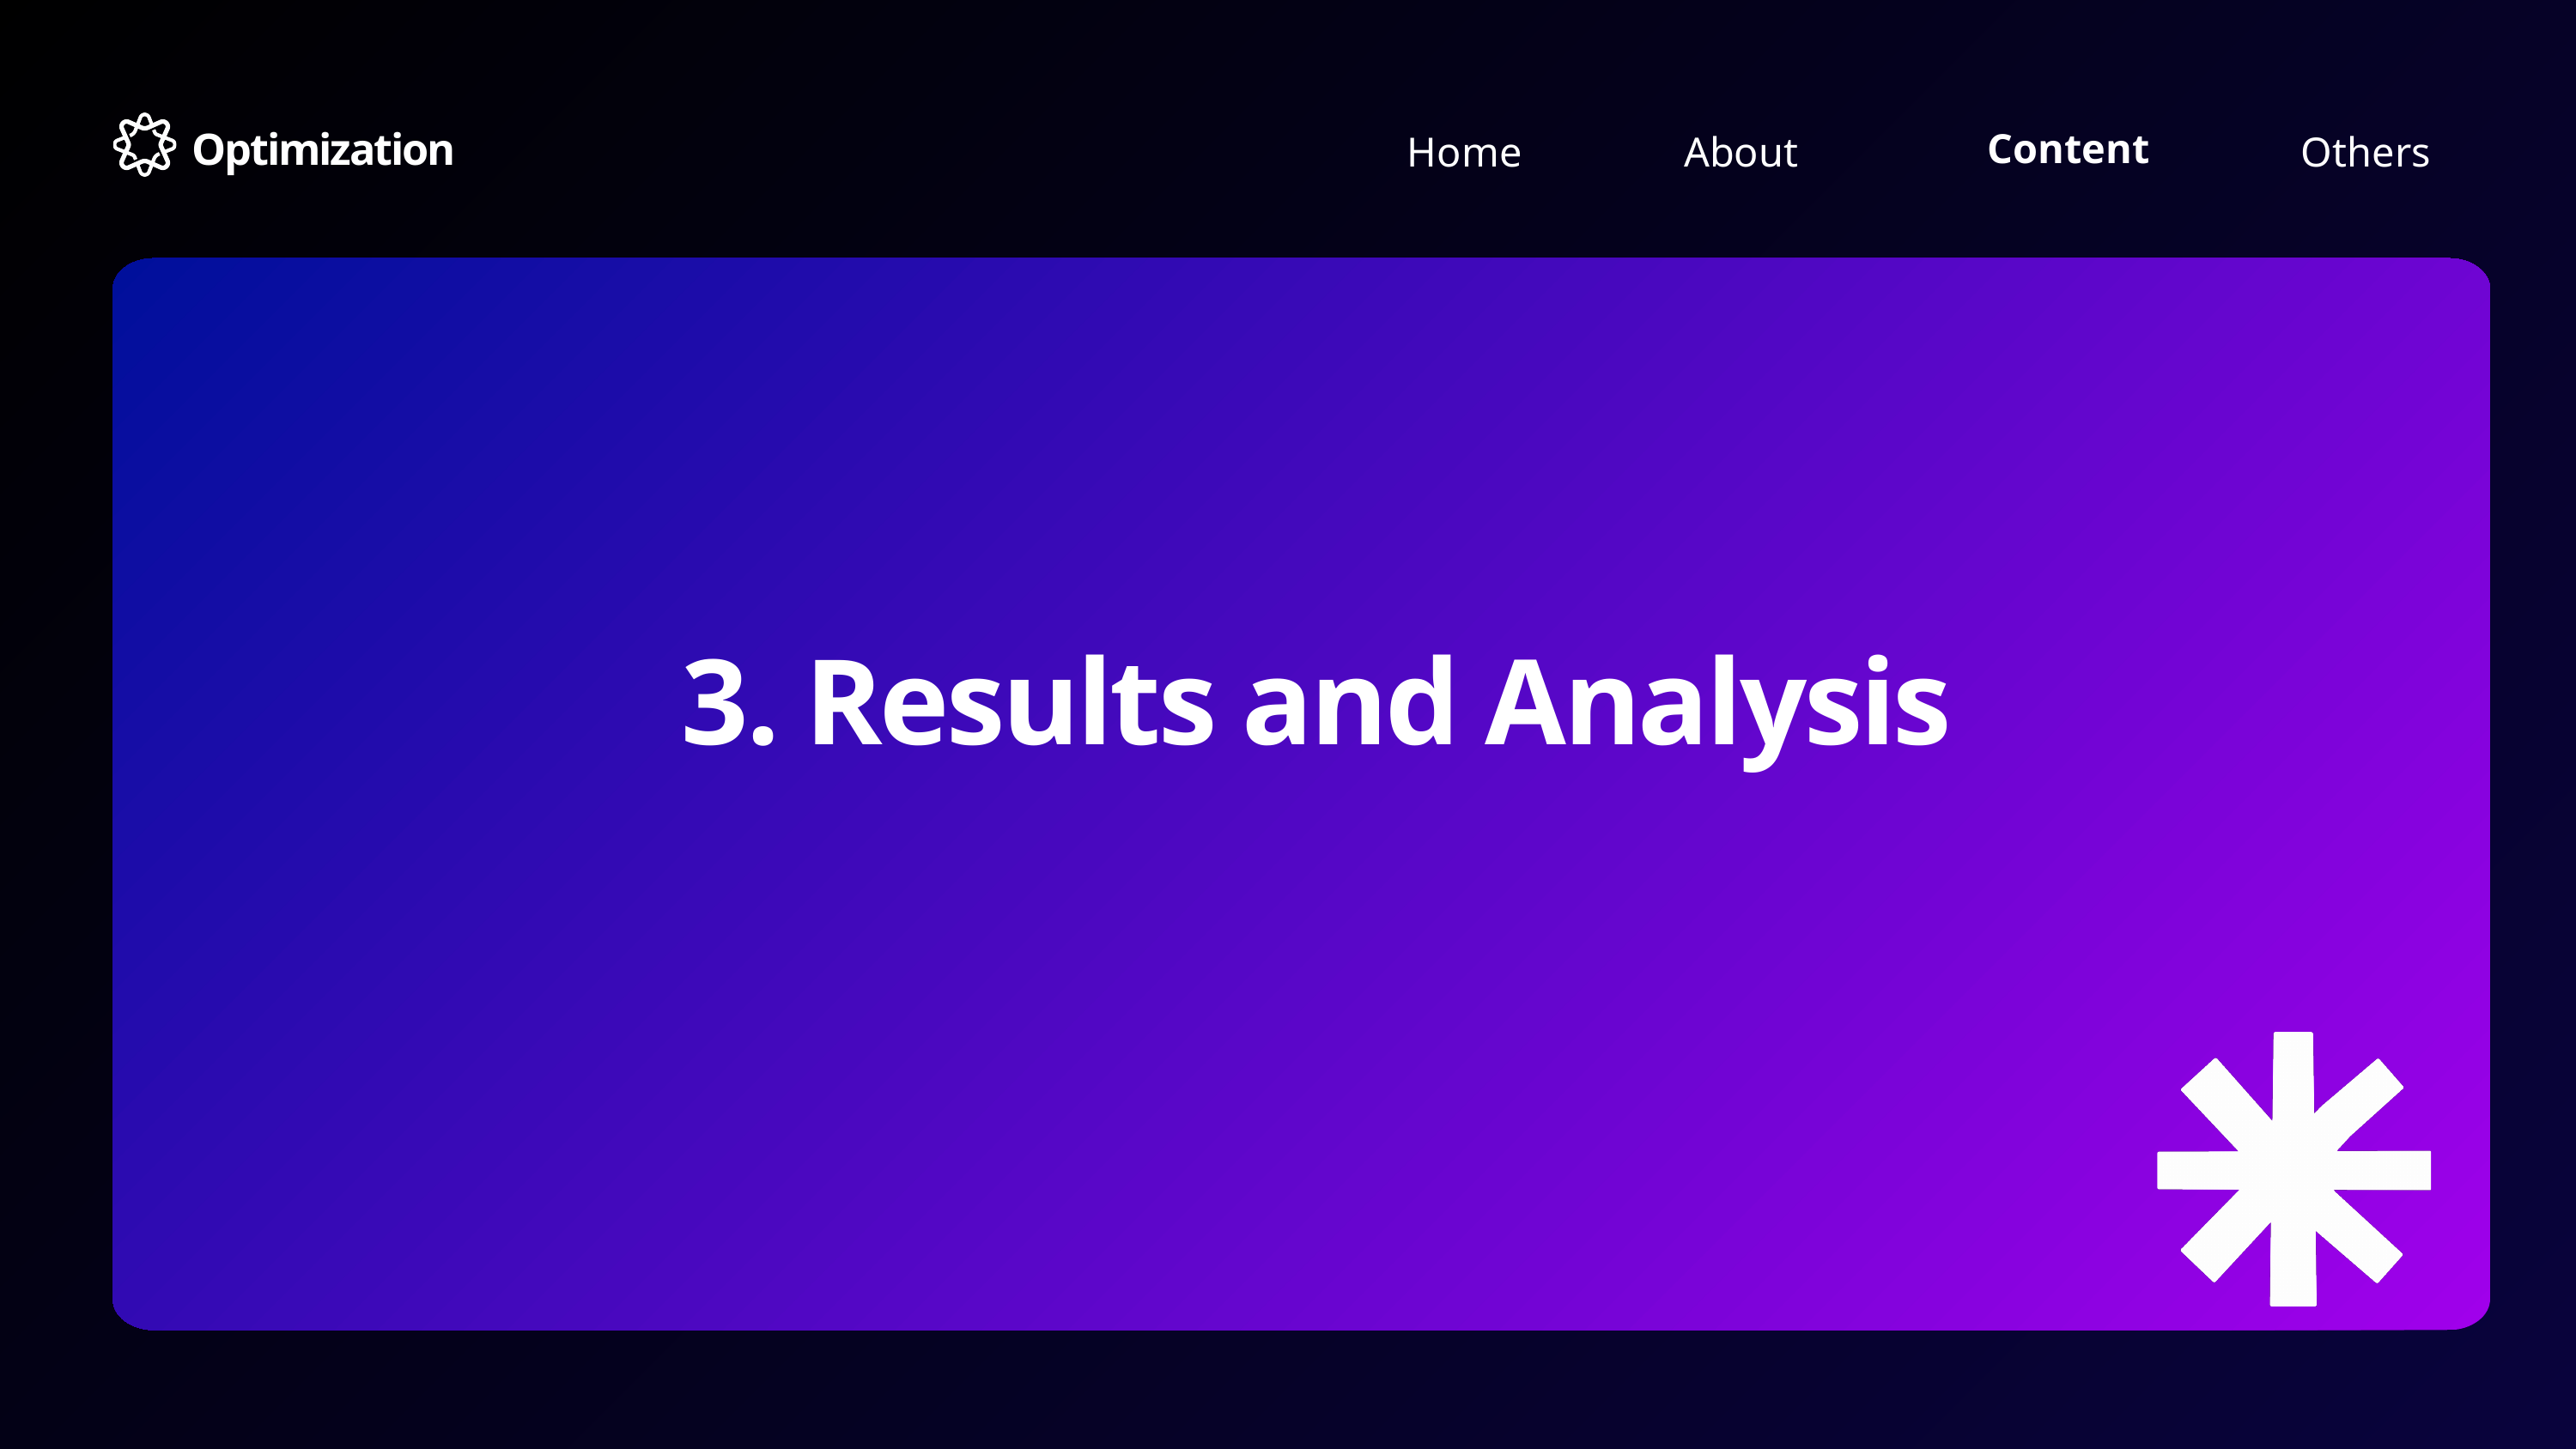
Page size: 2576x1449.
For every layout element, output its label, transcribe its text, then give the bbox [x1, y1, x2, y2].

text_box Home [1287, 118, 1522, 175]
text_box Optimization [191, 113, 571, 174]
text_box About [1607, 118, 1876, 176]
text_box Others [2117, 118, 2432, 175]
text_box [112, 112, 177, 177]
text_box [112, 258, 2491, 1331]
text_box Content [1933, 115, 2204, 173]
